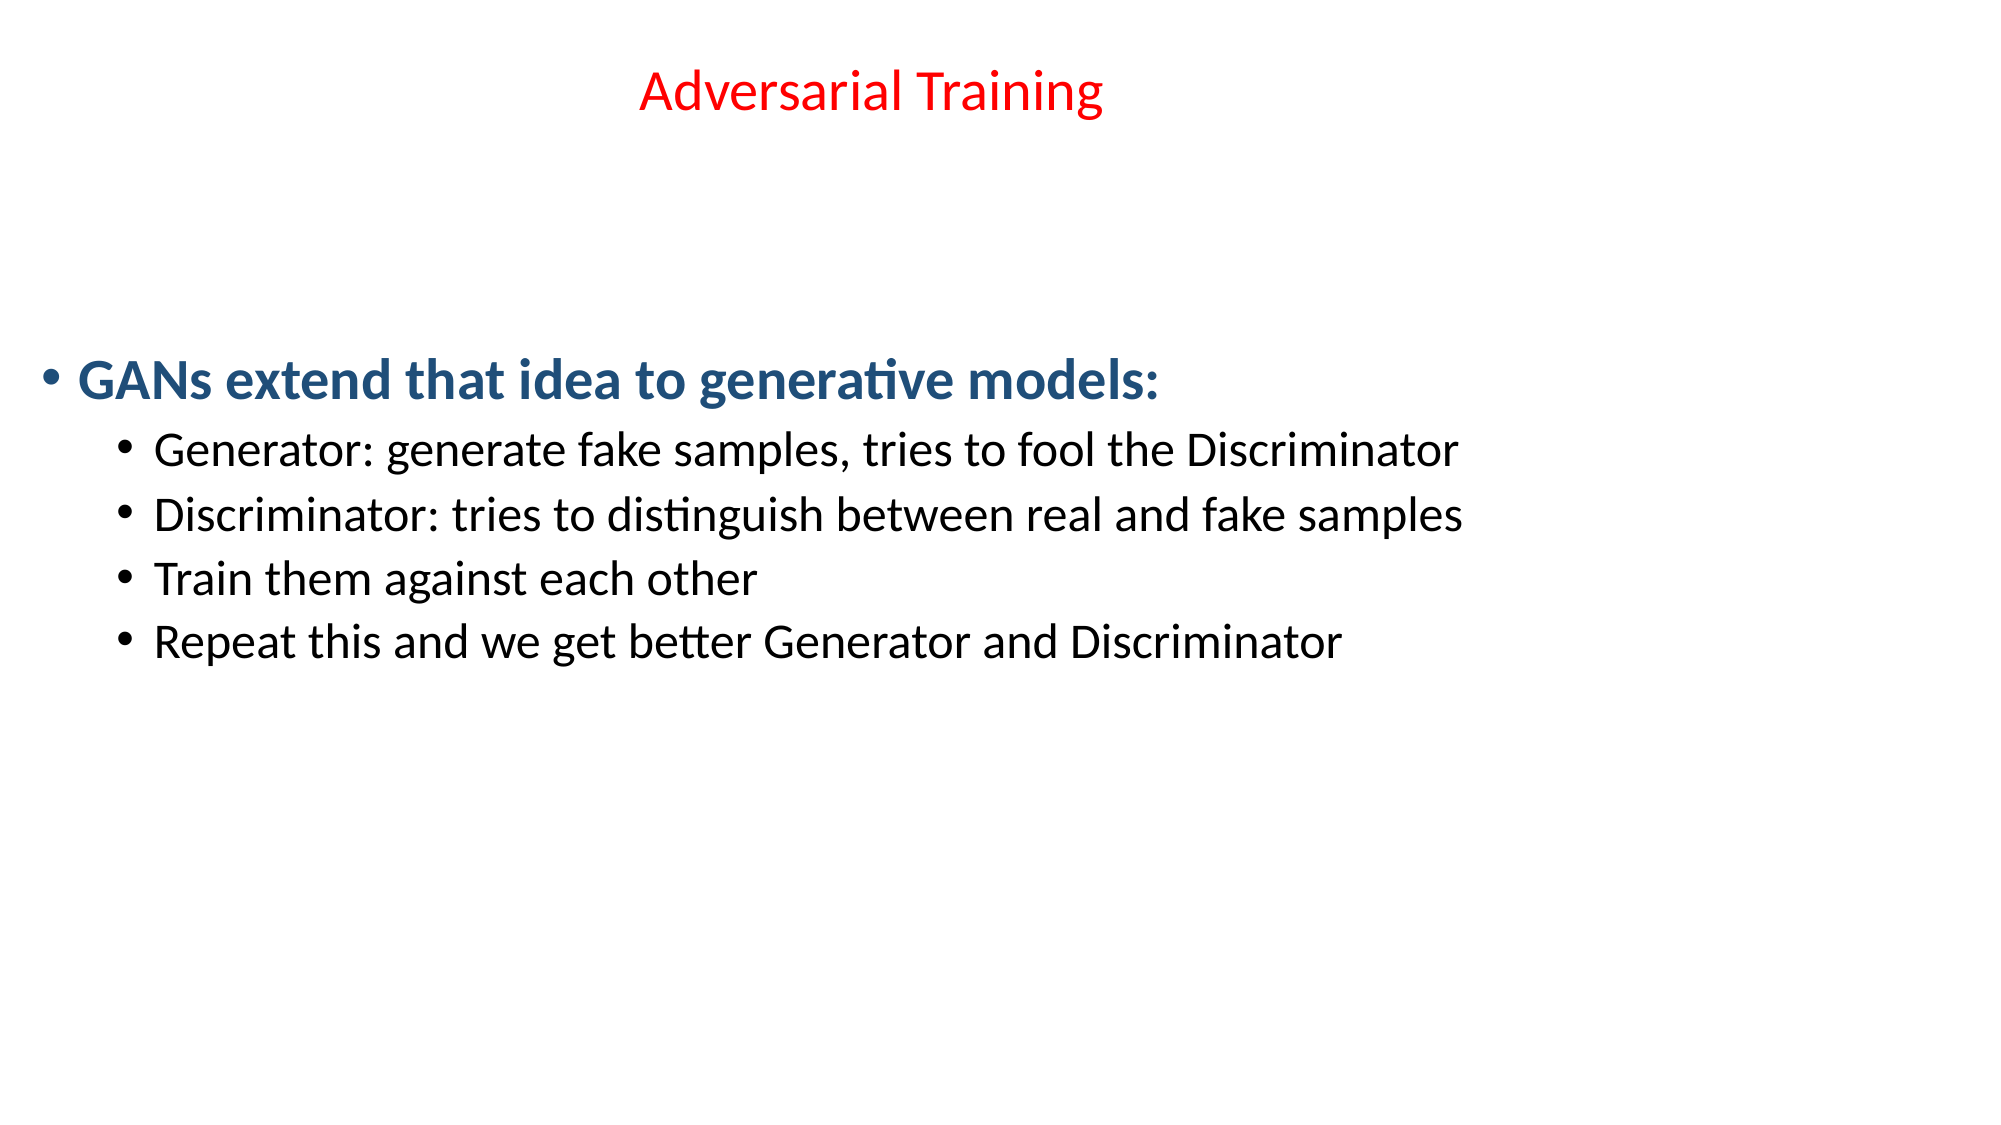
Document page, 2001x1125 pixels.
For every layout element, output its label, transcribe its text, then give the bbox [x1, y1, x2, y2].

title Adversarial Training [638, 50, 1363, 207]
text_box GANs extend that idea to generative models: Generator: generate fake samples, tries to fool the Discriminator Discriminator: tries to distinguish between real and fake samples Train them against each other Repeat this and we get better Generator and Discriminator [39, 207, 1522, 669]
